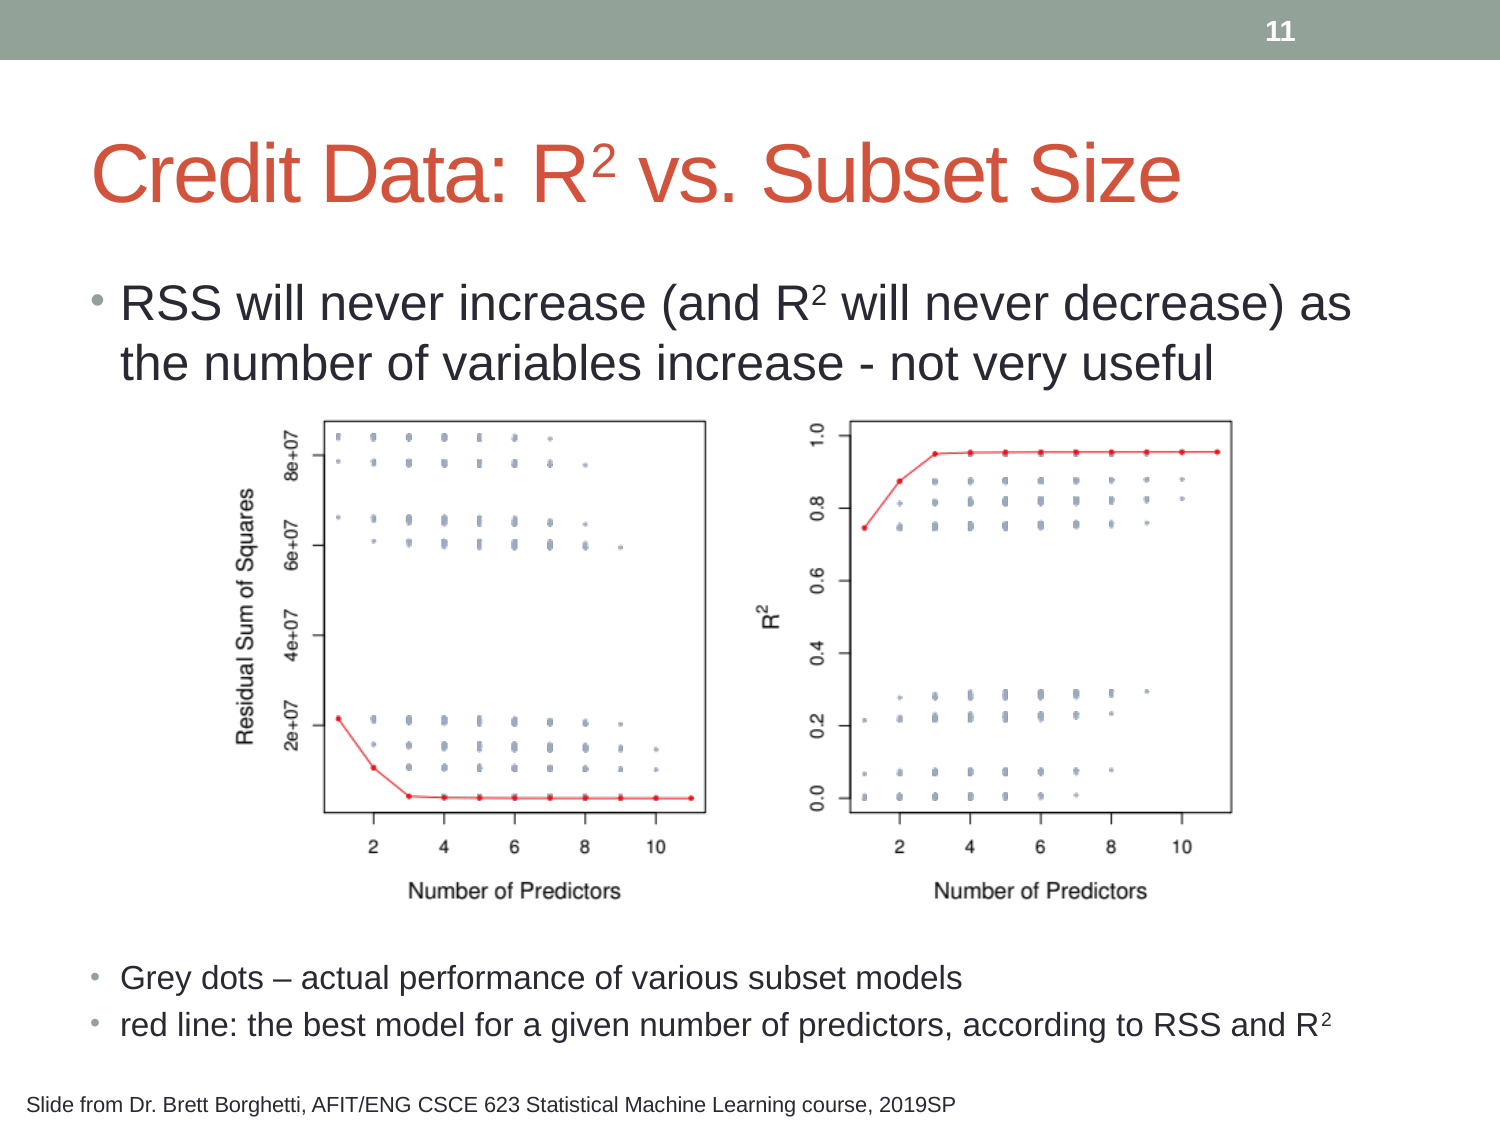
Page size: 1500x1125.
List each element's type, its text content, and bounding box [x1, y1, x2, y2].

text_box Slide from Dr. Brett Borghetti, AFIT/ENG CSCE 623 Statistical Machine Learning course, 2019SP [11, 1083, 973, 1125]
picture [224, 399, 1276, 926]
title Credit Data: R2 vs. Subset Size [75, 87, 1425, 250]
list RSS will never increase (and R2 will never decrease) as the number of variables increase - not very useful Grey dots – actual performance of various subset models red line: the best model for a given number of predictors, according to RSS and R2 [75, 262, 1425, 1063]
slide_number 11 [1250, 3, 1425, 57]
